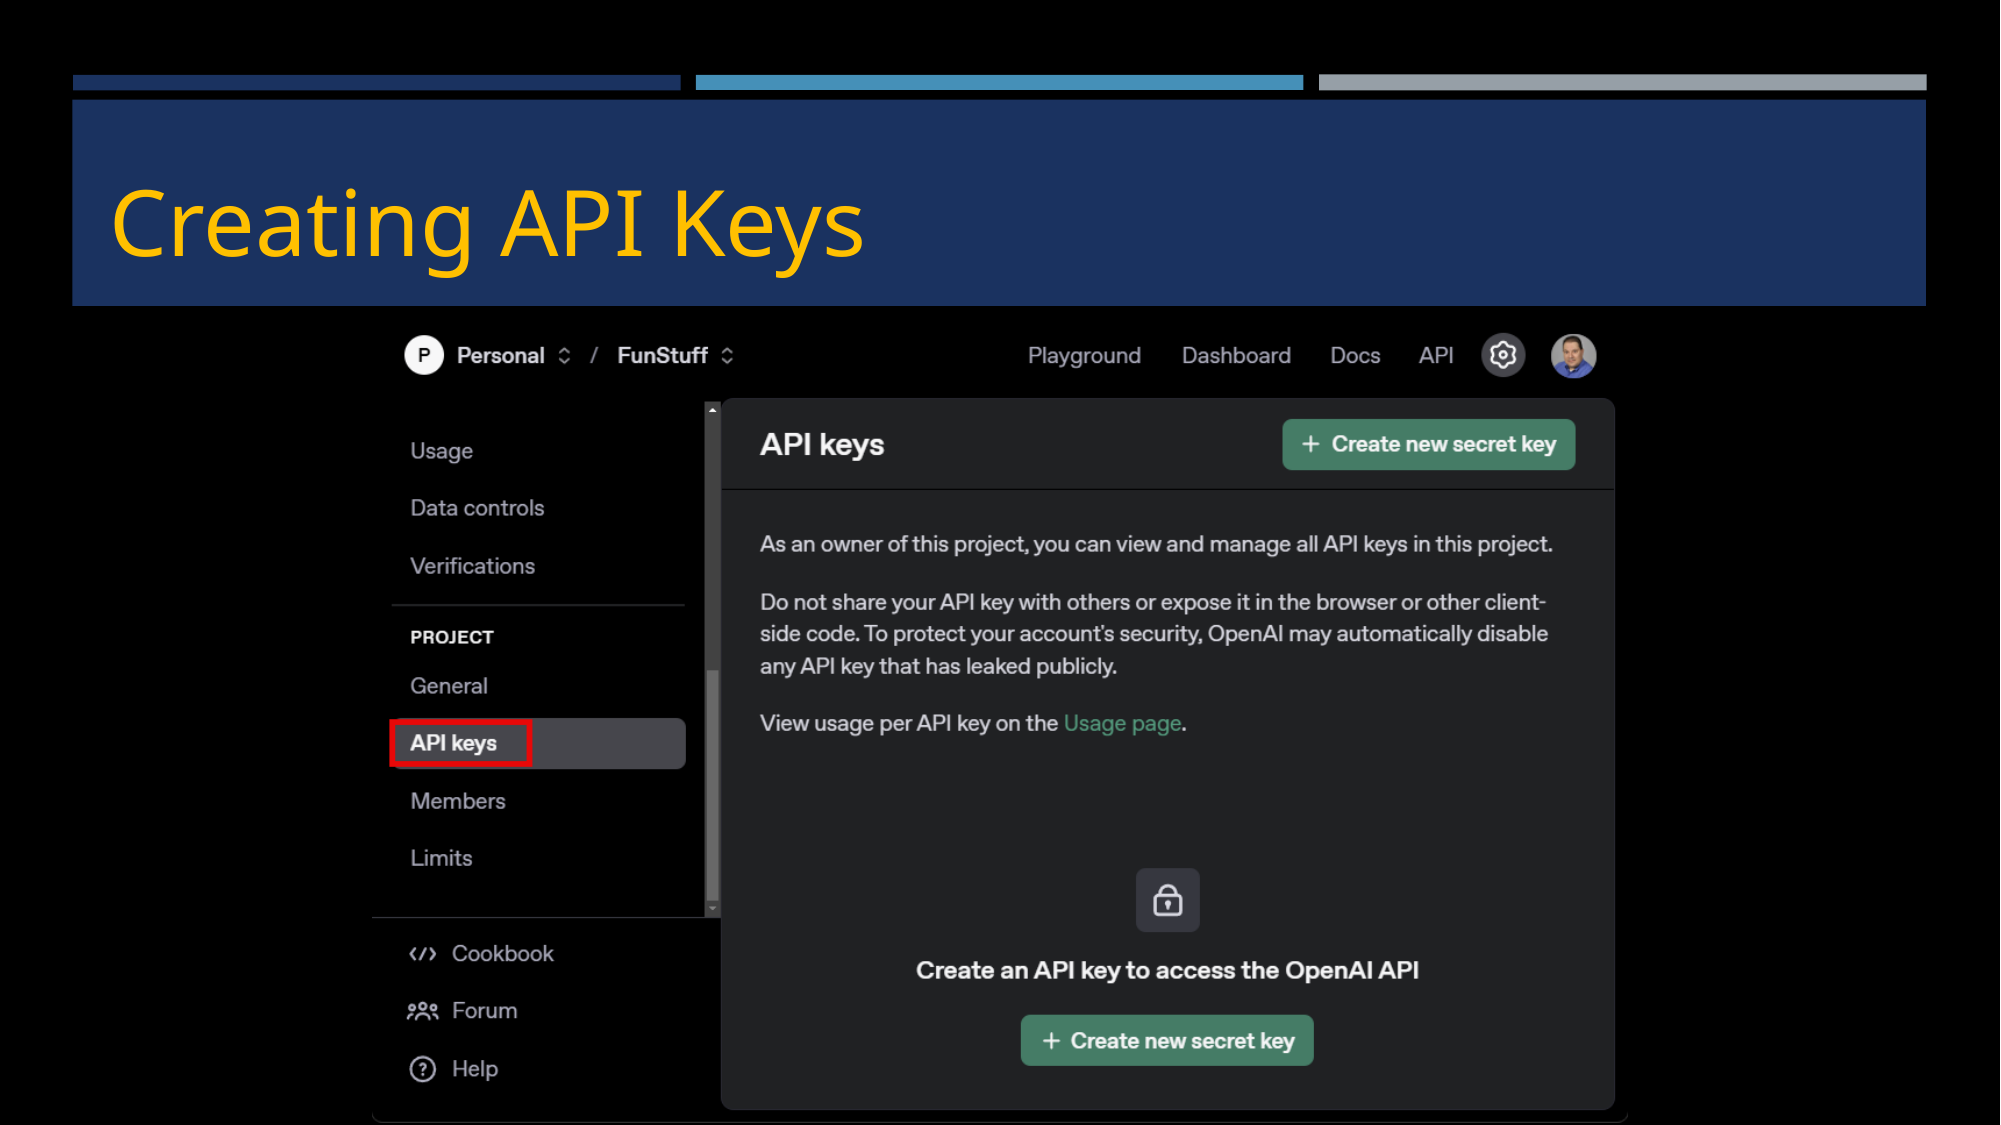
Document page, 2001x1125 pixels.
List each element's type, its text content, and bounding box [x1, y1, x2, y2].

title Creating API Keys [94, 119, 1904, 282]
picture [371, 312, 1628, 1124]
